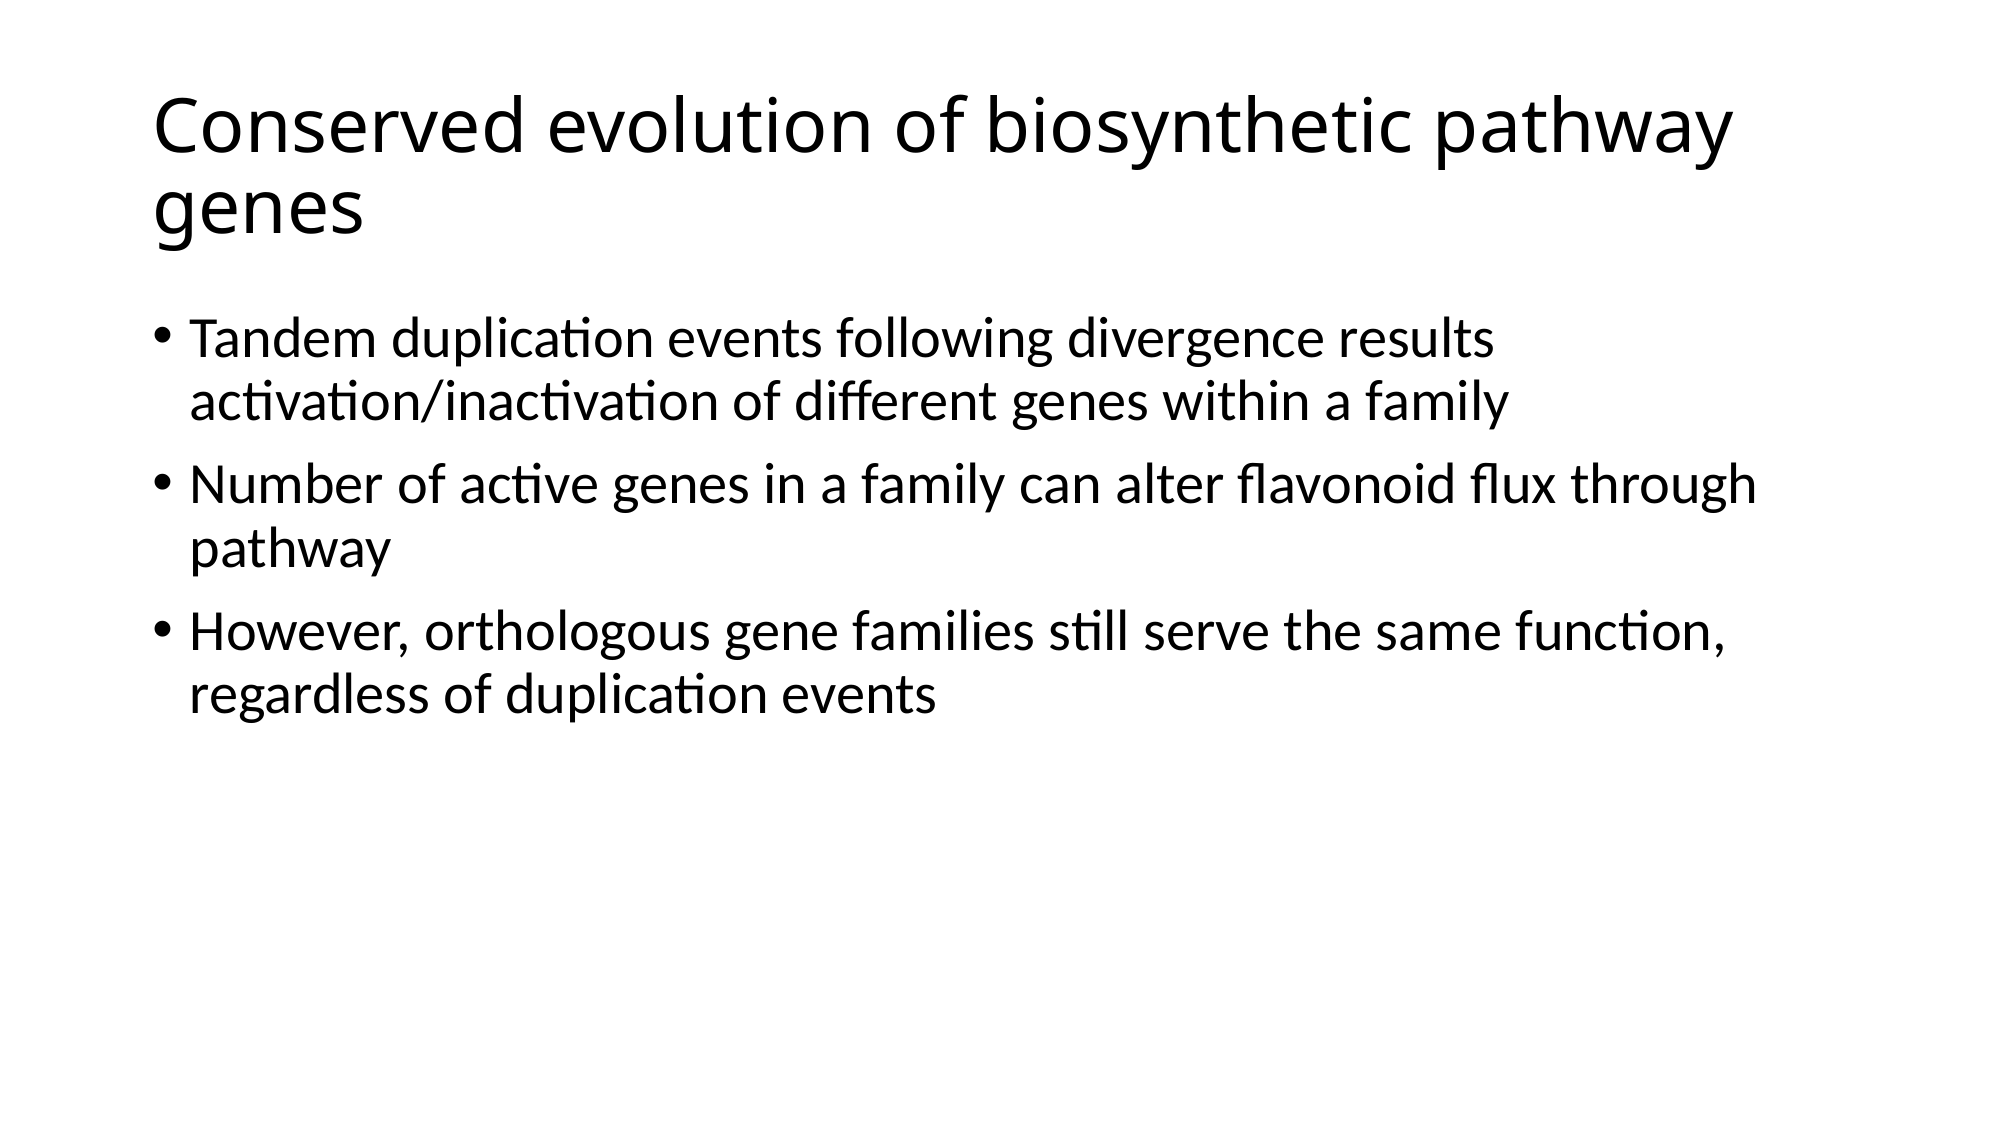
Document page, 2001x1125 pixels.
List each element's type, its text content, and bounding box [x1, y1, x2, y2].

list Tandem duplication events following divergence results activation/inactivation of different genes within a family Number of active genes in a family can alter flavonoid flux through pathway However, orthologous gene families still serve the same function, regardless of duplication events [137, 299, 1863, 1014]
title Conserved evolution of biosynthetic pathway genes [137, 59, 1863, 278]
